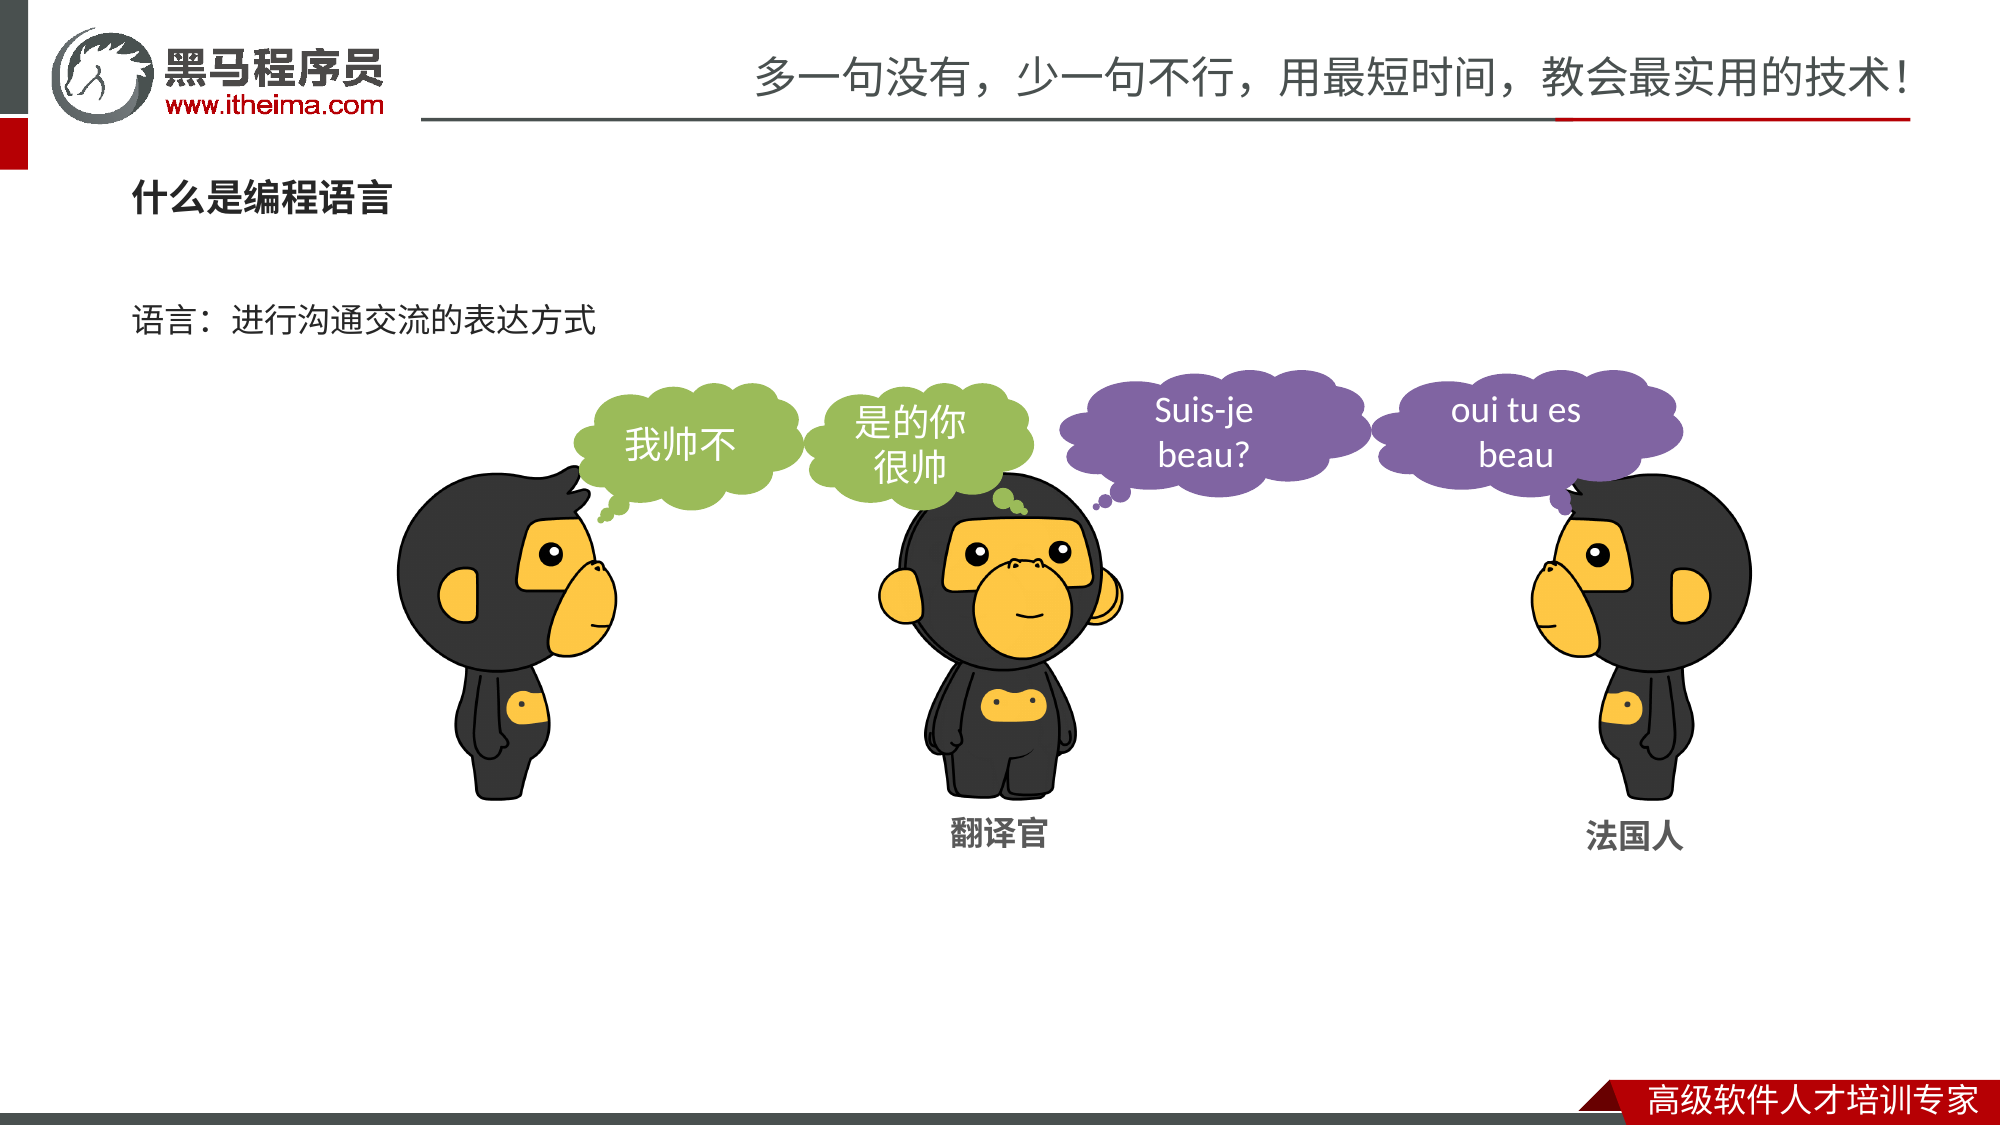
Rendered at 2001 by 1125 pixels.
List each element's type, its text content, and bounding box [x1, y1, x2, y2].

list 什么是编程语言 [116, 154, 1872, 239]
text_box 翻译官 [871, 830, 1130, 860]
text_box Suis-je beau? [1057, 367, 1372, 500]
text_box 我帅不 [572, 381, 804, 512]
picture [803, 440, 1191, 822]
picture [317, 440, 699, 822]
text_box 是的你很帅 [801, 381, 1036, 441]
text_box oui tu es beau [1369, 367, 1686, 490]
text_box 语言：进行沟通交流的表达方式 [116, 271, 1872, 964]
picture [50, 26, 384, 125]
text_box 法国人 [1506, 830, 1765, 863]
picture [1445, 442, 1825, 822]
